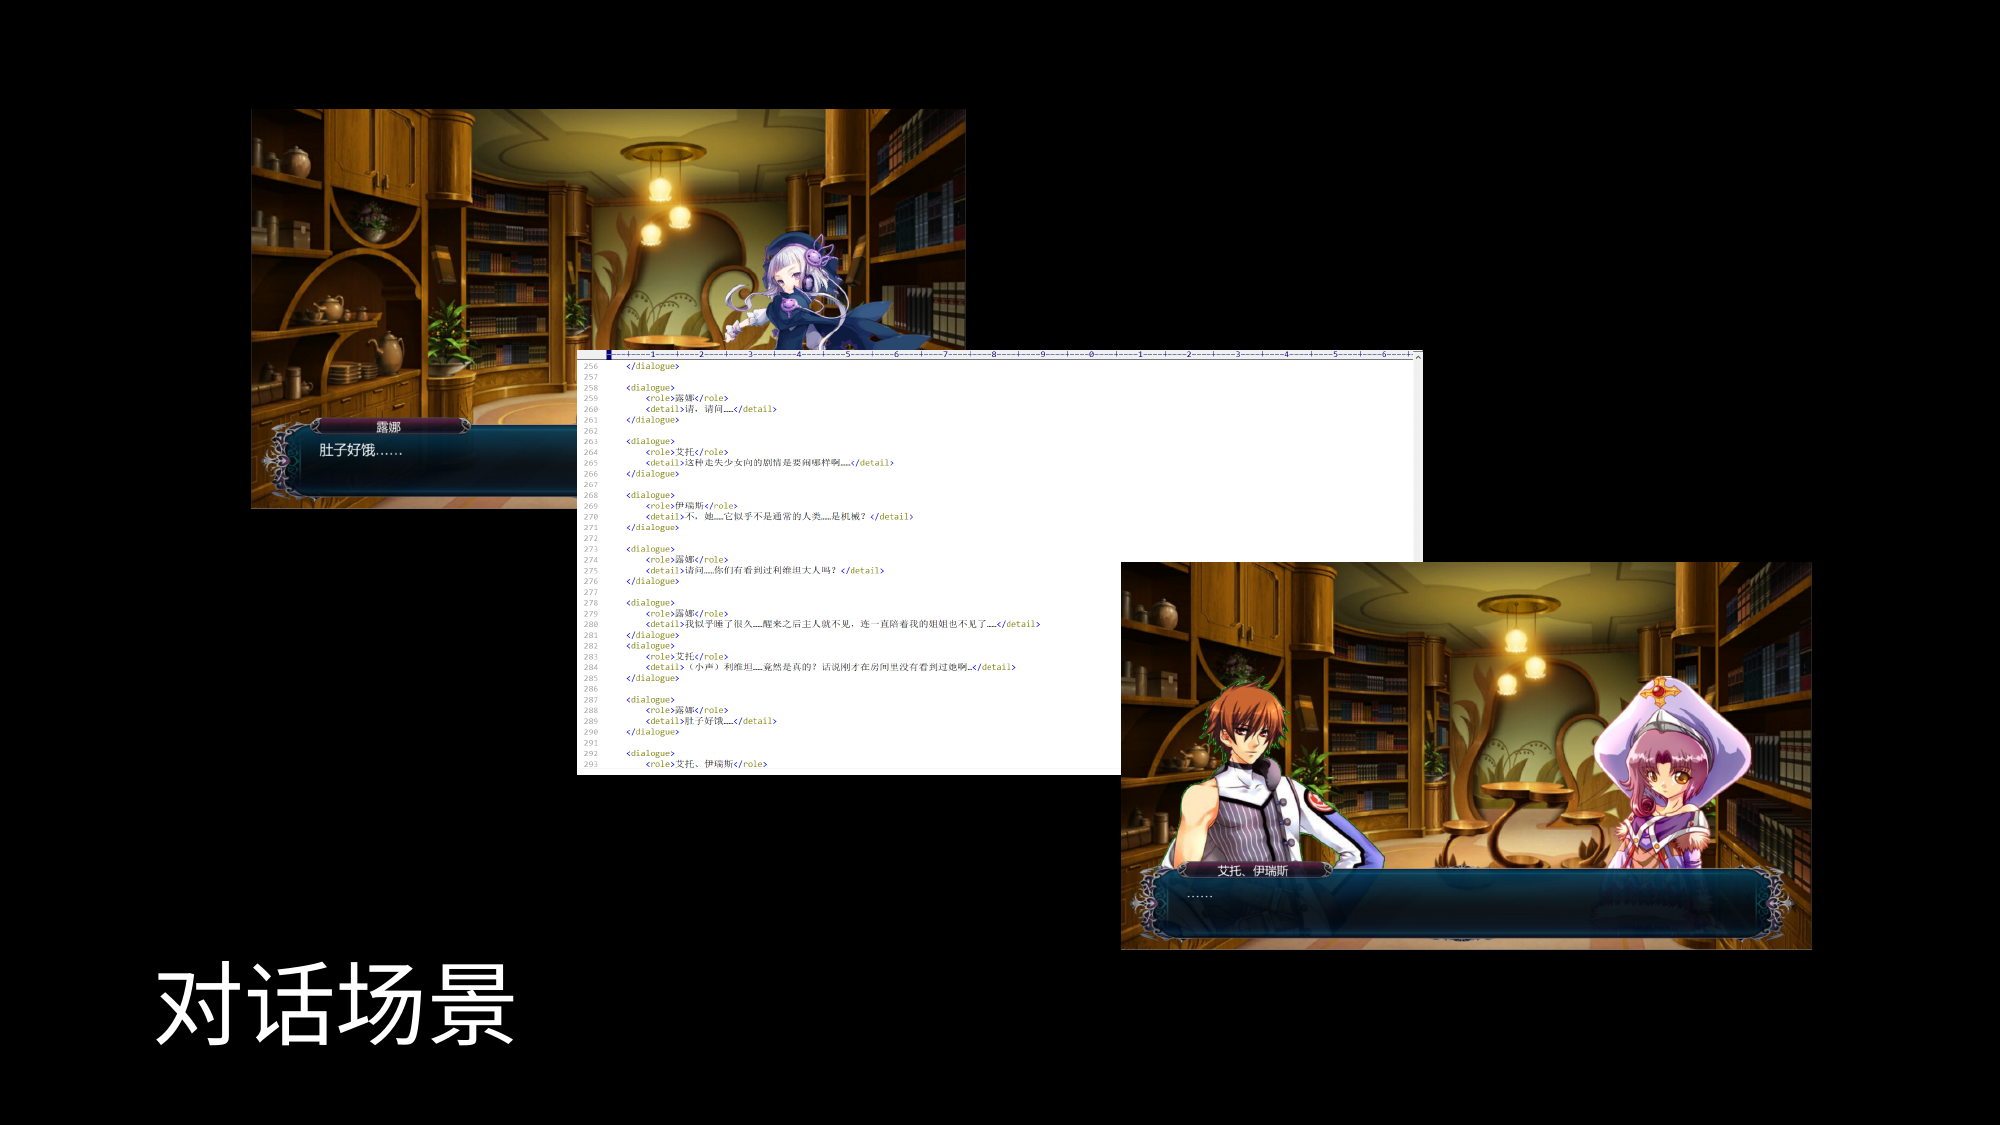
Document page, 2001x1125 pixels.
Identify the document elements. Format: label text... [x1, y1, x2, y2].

title 对话场景 [137, 900, 1863, 1118]
picture [251, 109, 1812, 950]
